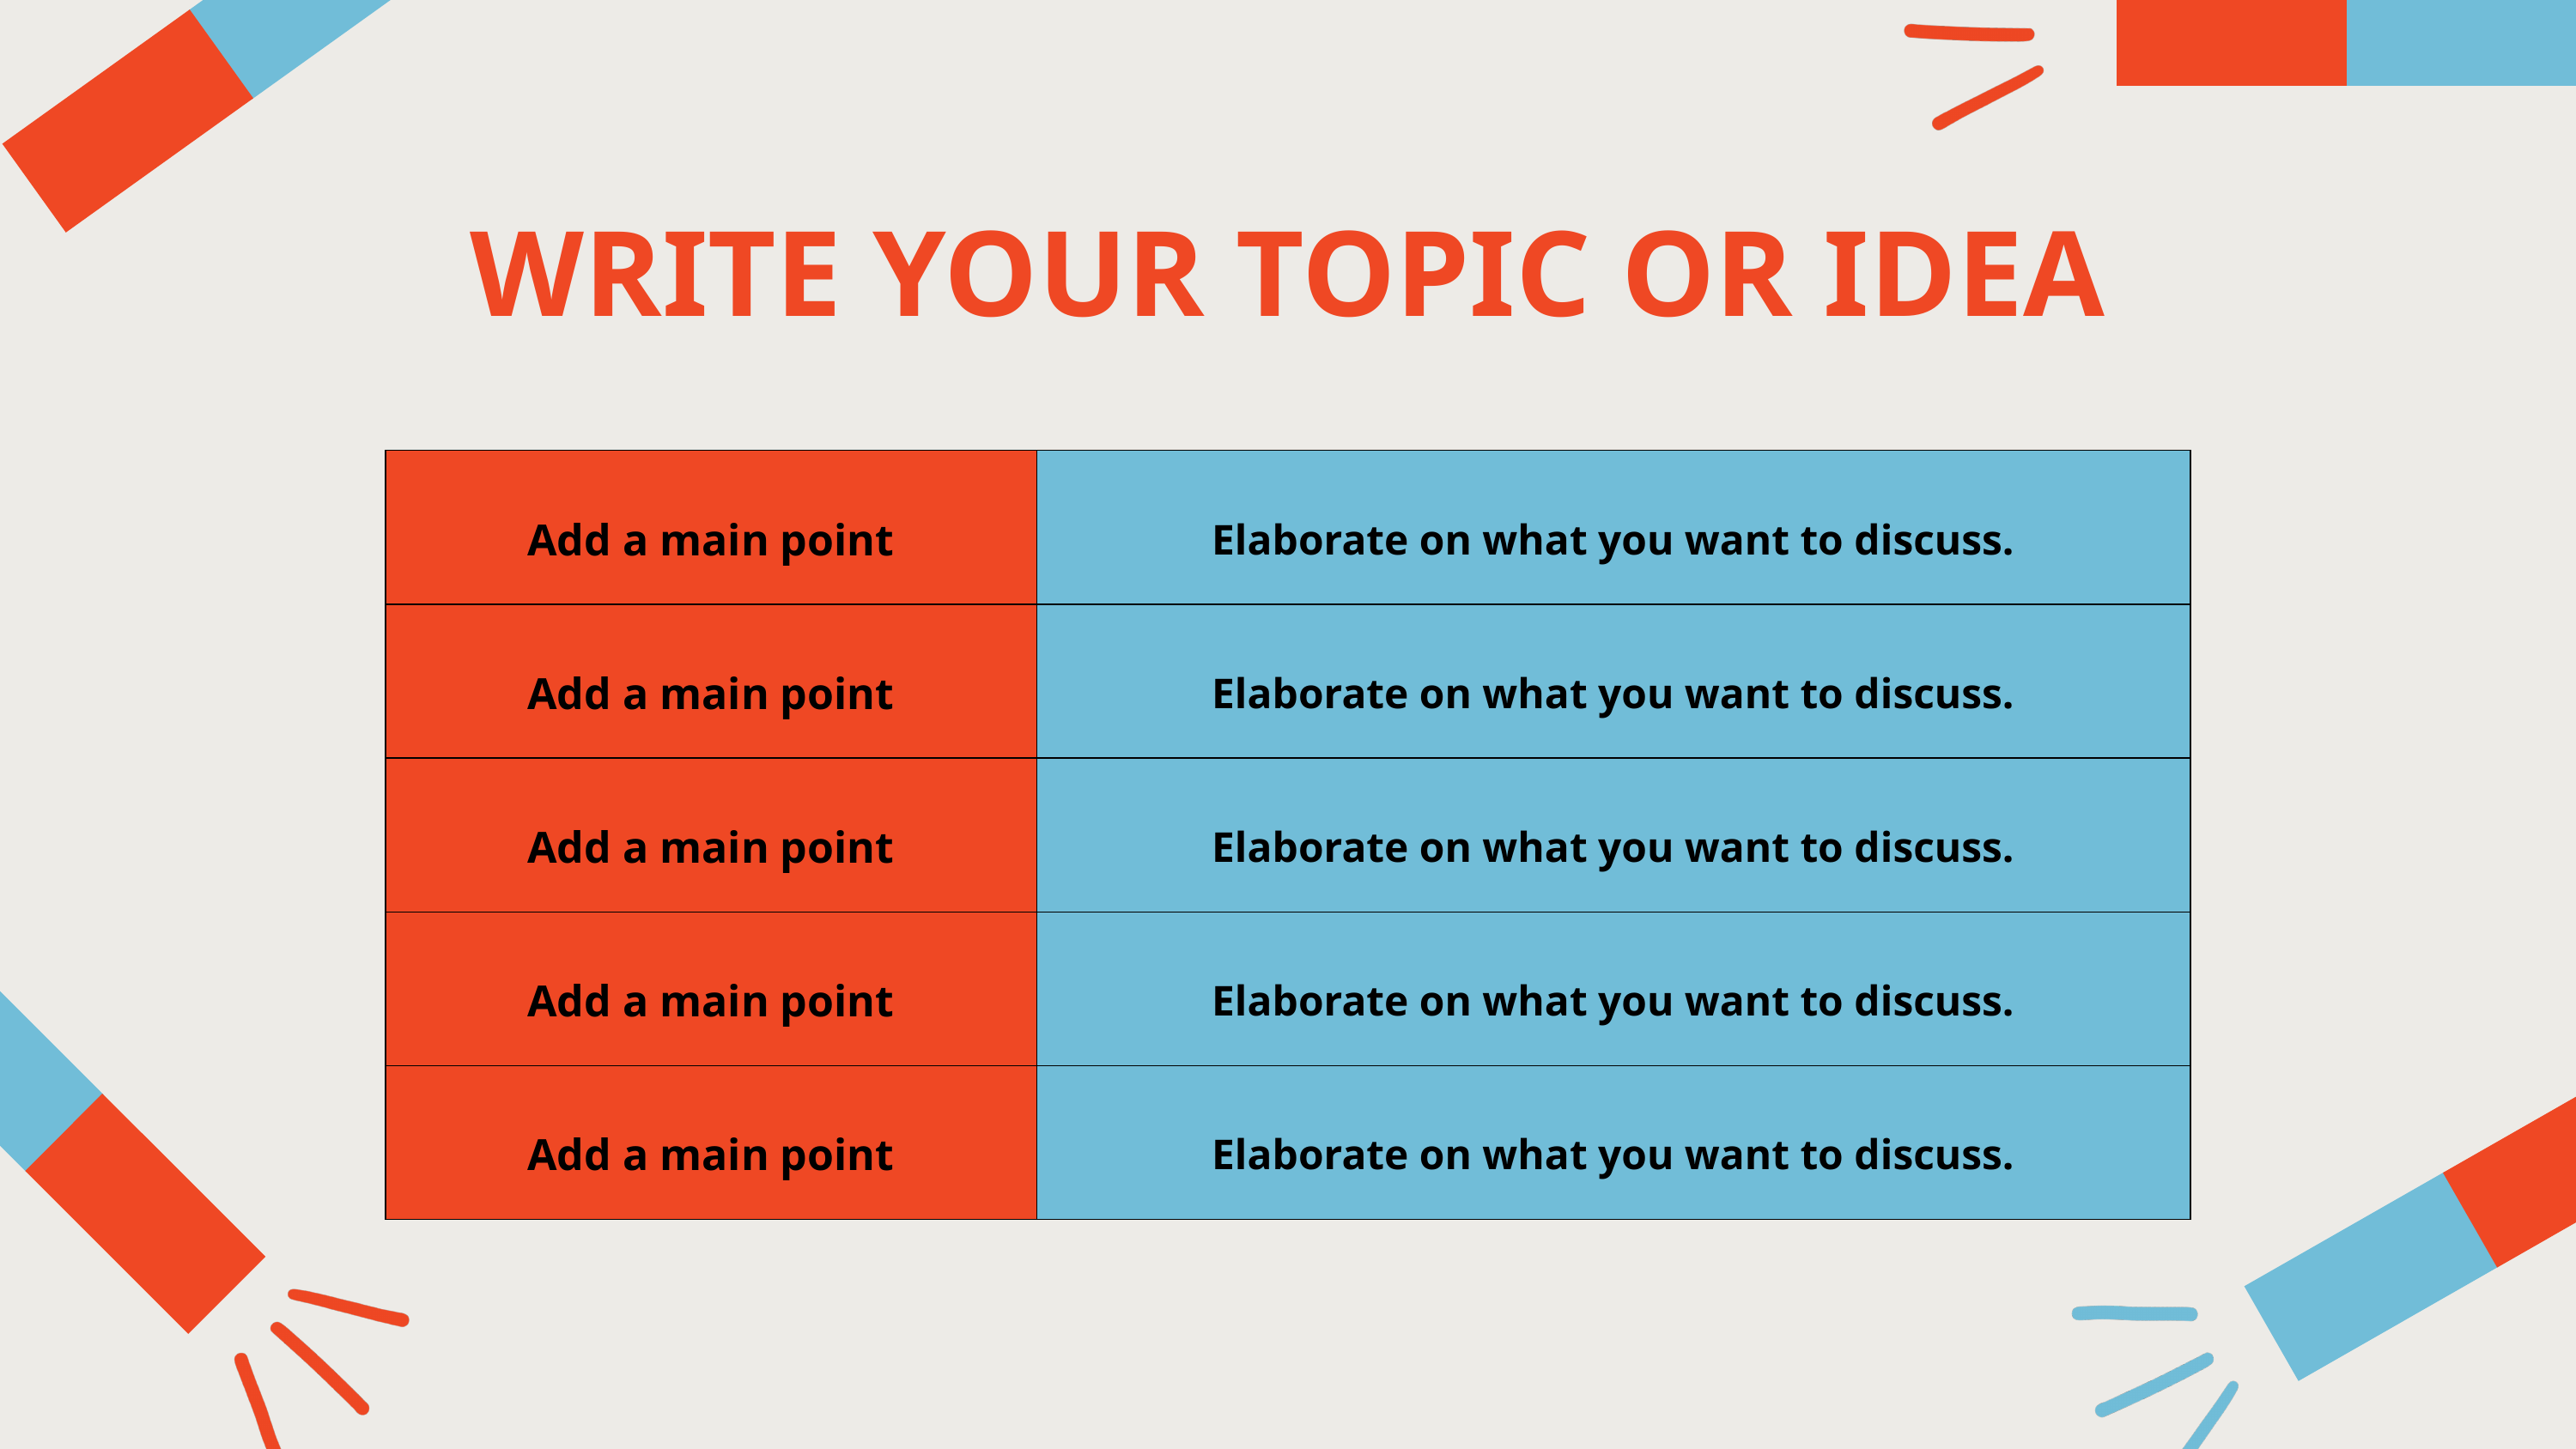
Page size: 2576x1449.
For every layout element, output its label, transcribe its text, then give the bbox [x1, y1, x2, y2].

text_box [109, 0, 396, 401]
text_box WRITE YOUR TOPIC OR IDEA [399, 146, 2174, 340]
picture [191, 1241, 439, 1449]
table_cell Add a main point [386, 759, 1036, 912]
table_cell Elaborate on what you want to discuss. [1037, 1066, 2190, 1219]
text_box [2305, 870, 2576, 1392]
table_cell Add a main point [386, 1066, 1036, 1219]
table_cell Add a main point [386, 912, 1036, 1065]
table_cell Elaborate on what you want to discuss. [1037, 912, 2190, 1065]
table_header Add a main point [386, 451, 1036, 603]
picture [2050, 1257, 2266, 1449]
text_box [0, 827, 287, 1349]
table_cell Elaborate on what you want to discuss. [1037, 605, 2190, 757]
table_header Elaborate on what you want to discuss. [1037, 451, 2190, 603]
picture [1896, 0, 2049, 140]
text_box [2178, 0, 2465, 380]
table_cell Add a main point [386, 605, 1036, 757]
table_cell Elaborate on what you want to discuss. [1037, 759, 2190, 912]
